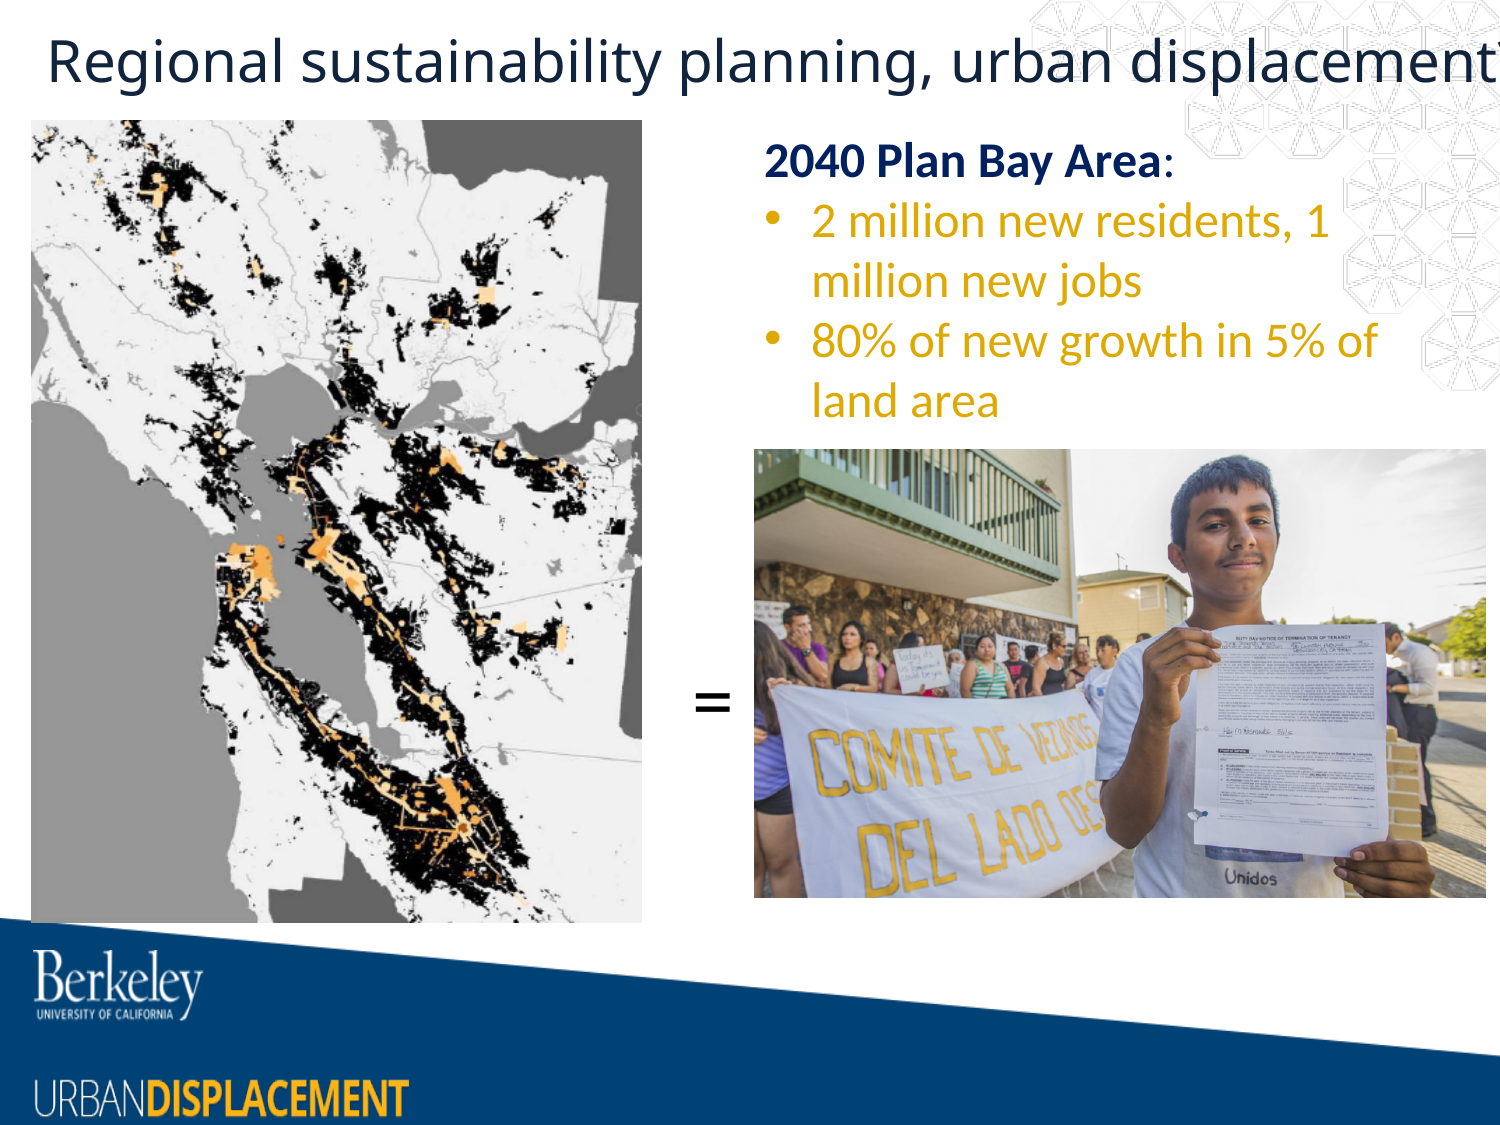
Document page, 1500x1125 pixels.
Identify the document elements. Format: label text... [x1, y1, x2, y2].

text_box 2040 Plan Bay Area: 2 million new residents, 1 million new jobs 80% of new growth in 5% of land area [749, 120, 1445, 435]
text_box = [677, 639, 749, 754]
picture [33, 950, 409, 1118]
picture [31, 119, 642, 923]
title Regional sustainability planning, urban displacement? [31, 0, 1500, 131]
picture [754, 449, 1486, 898]
